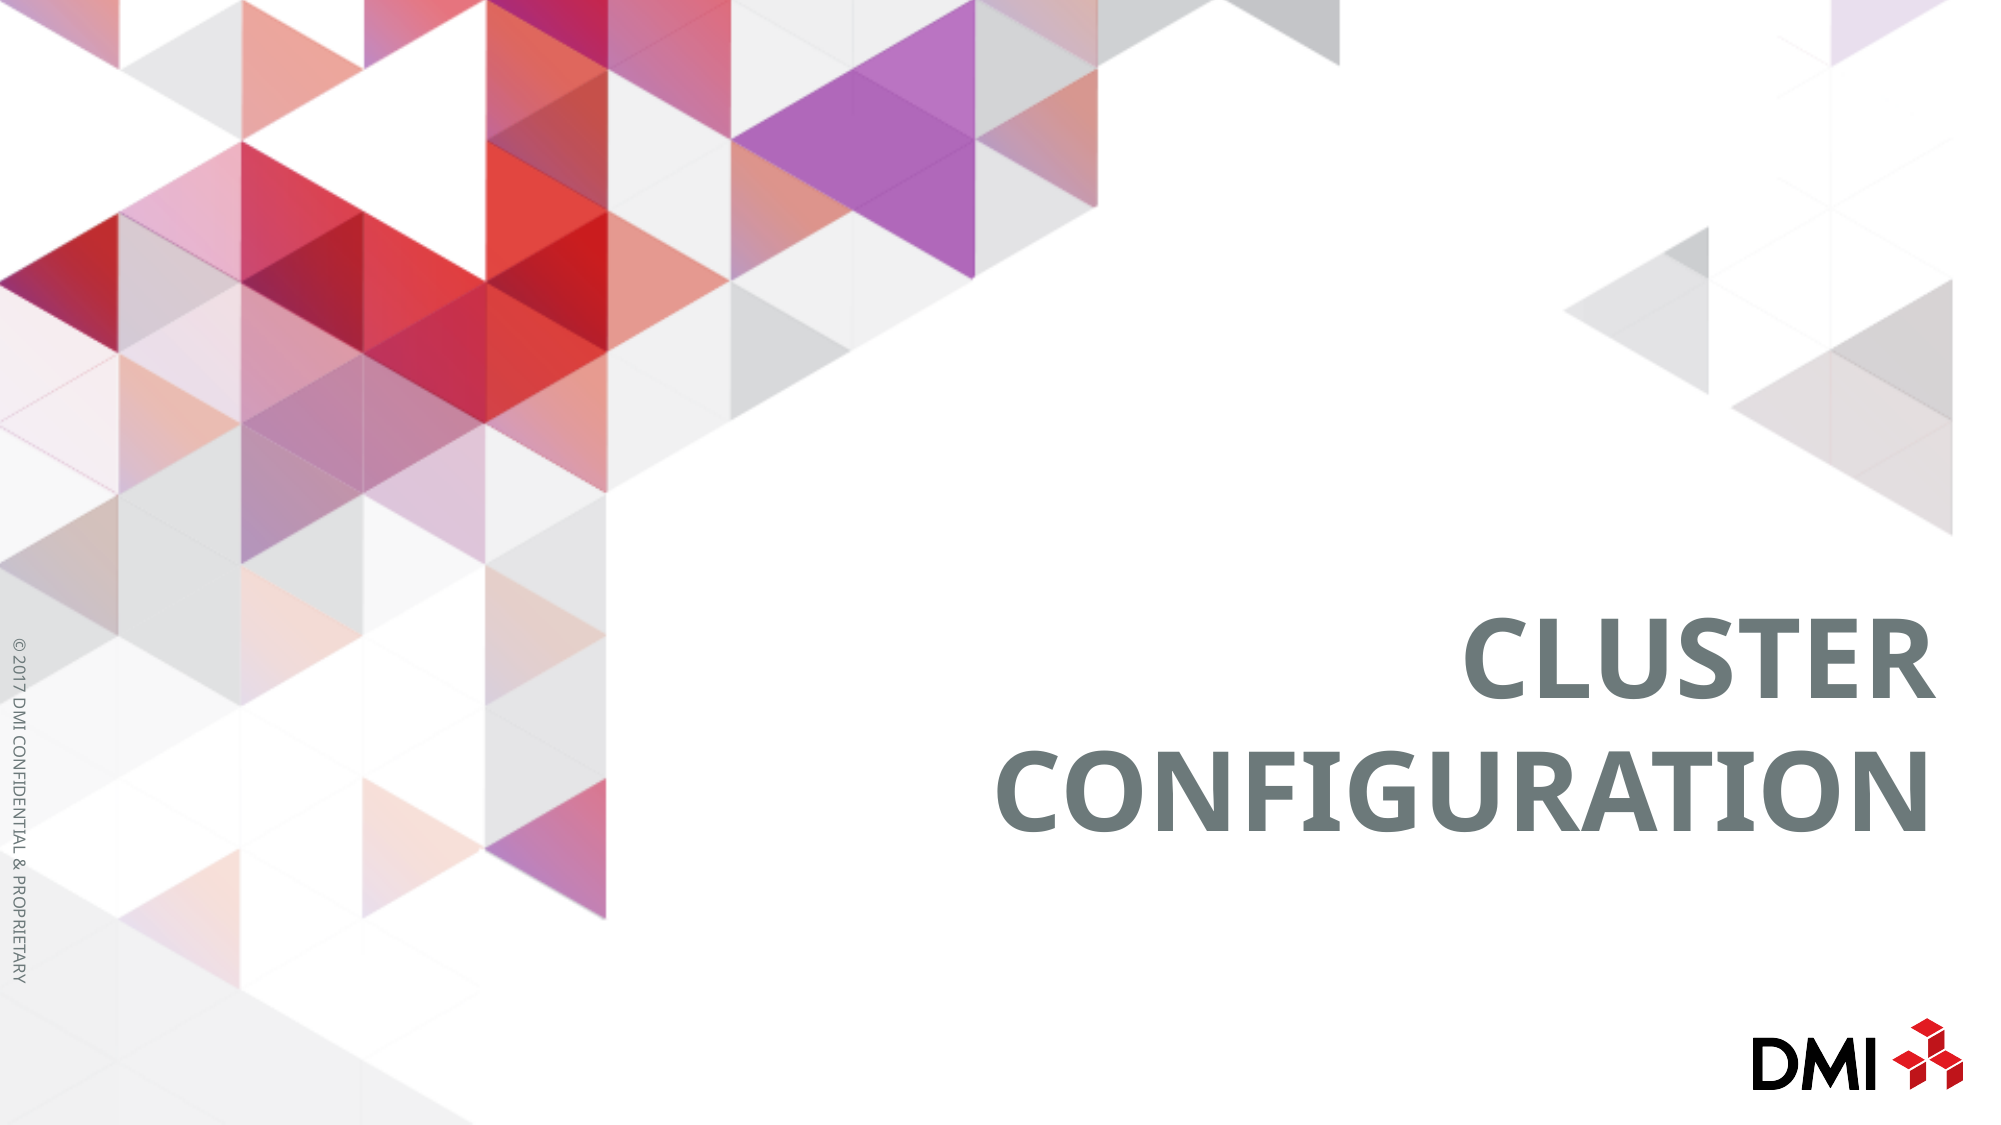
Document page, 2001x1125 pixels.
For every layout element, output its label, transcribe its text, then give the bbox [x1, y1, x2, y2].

picture [0, 0, 2001, 1125]
title Cluster Configuration [610, 523, 1953, 869]
